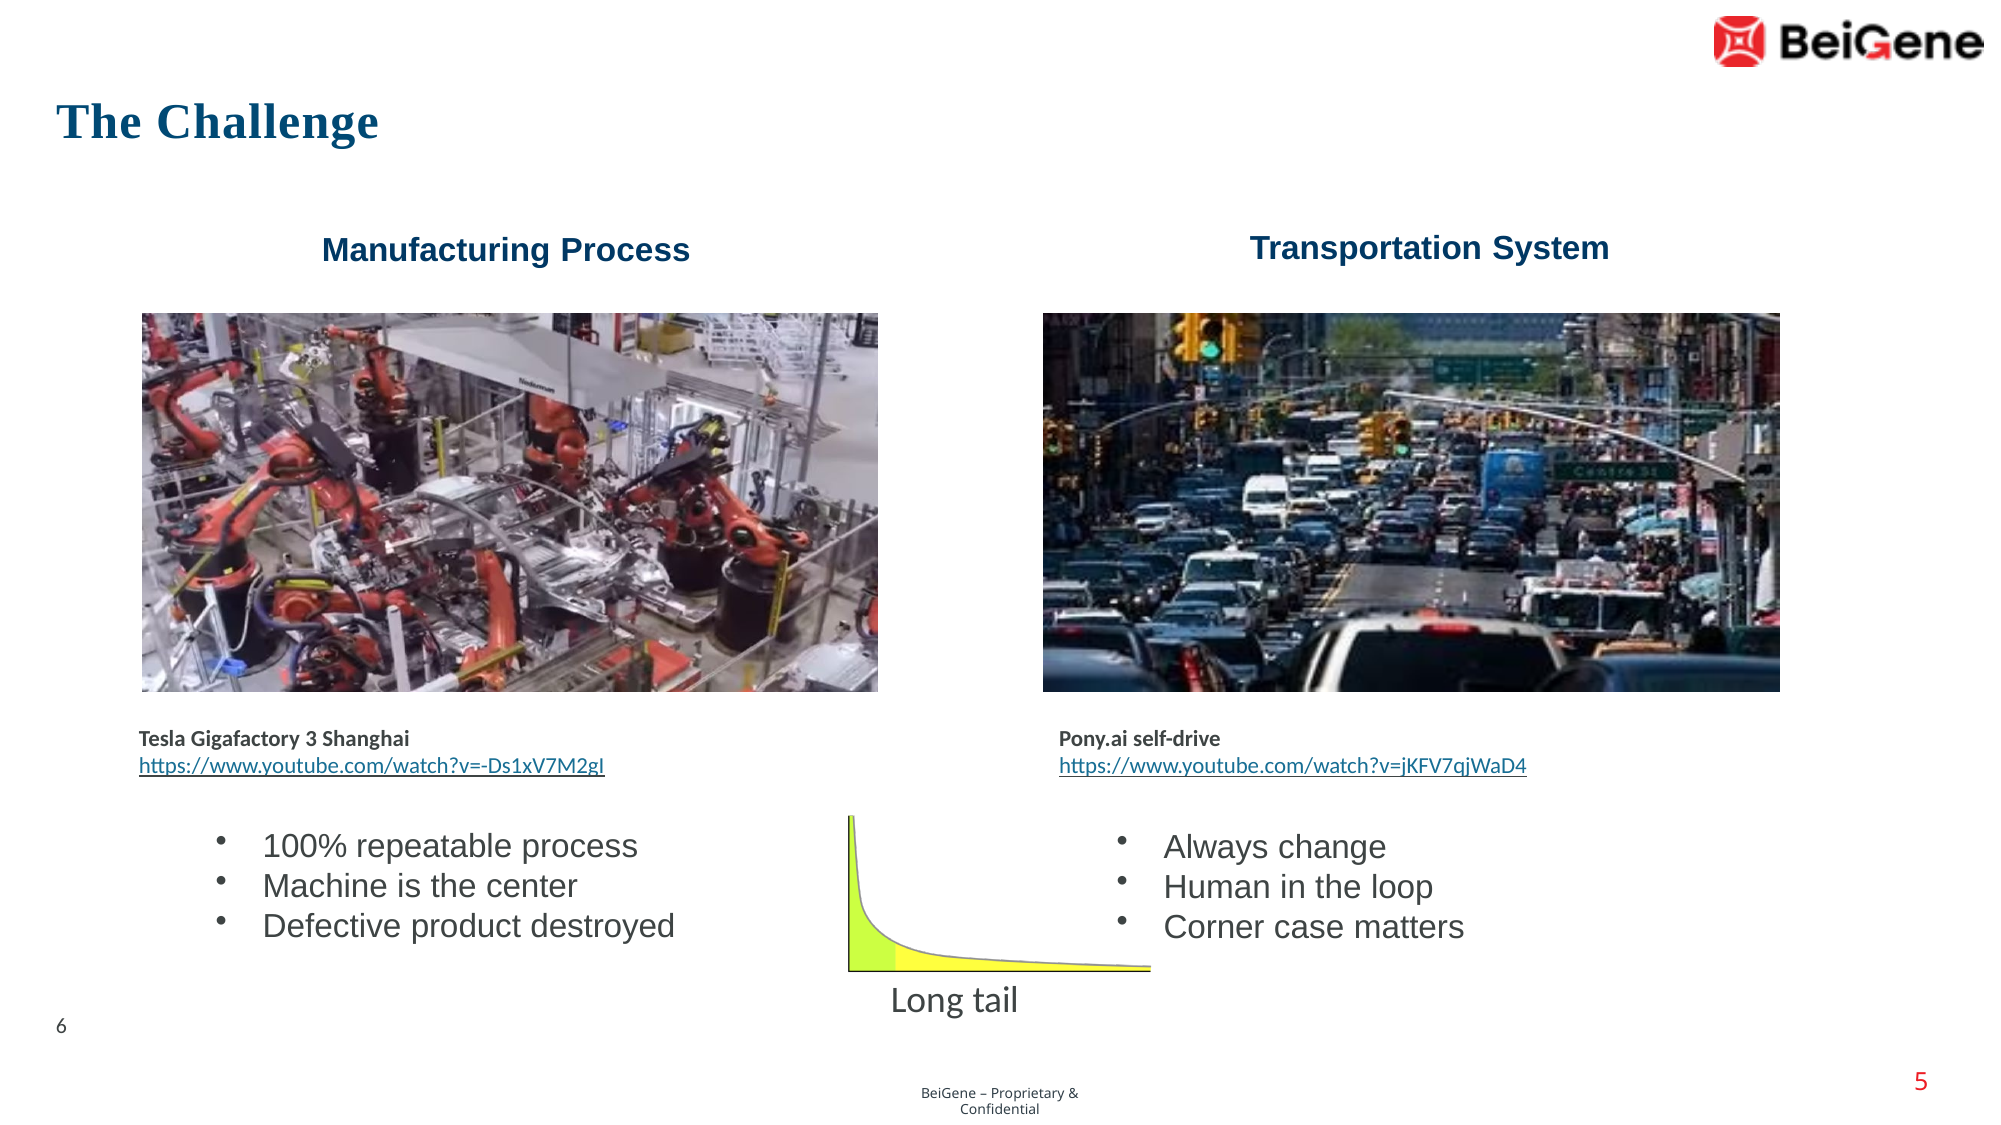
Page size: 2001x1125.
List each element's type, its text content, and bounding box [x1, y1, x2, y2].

text_box Pony.ai self-drive https://www.youtube.com/watch?v=jKFV7qjWaD4 [1057, 721, 1538, 779]
picture [840, 810, 1159, 976]
picture [1714, 16, 1984, 67]
title The Challenge [53, 86, 479, 276]
text_box Always change Human in the loop Corner case matters [1159, 822, 1469, 945]
text_box Long tail [888, 976, 1023, 1021]
picture [142, 313, 878, 692]
picture [1043, 313, 1780, 692]
text_box Manufacturing Process [319, 225, 723, 268]
text_box Tesla Gigafactory 3 Shanghai https://www.youtube.com/watch?v=-Ds1xV7M2gI 100% repeatable process Machine is the center Defective product destroyed 6 [53, 721, 681, 1038]
text_box Transportation System [1247, 223, 1625, 267]
